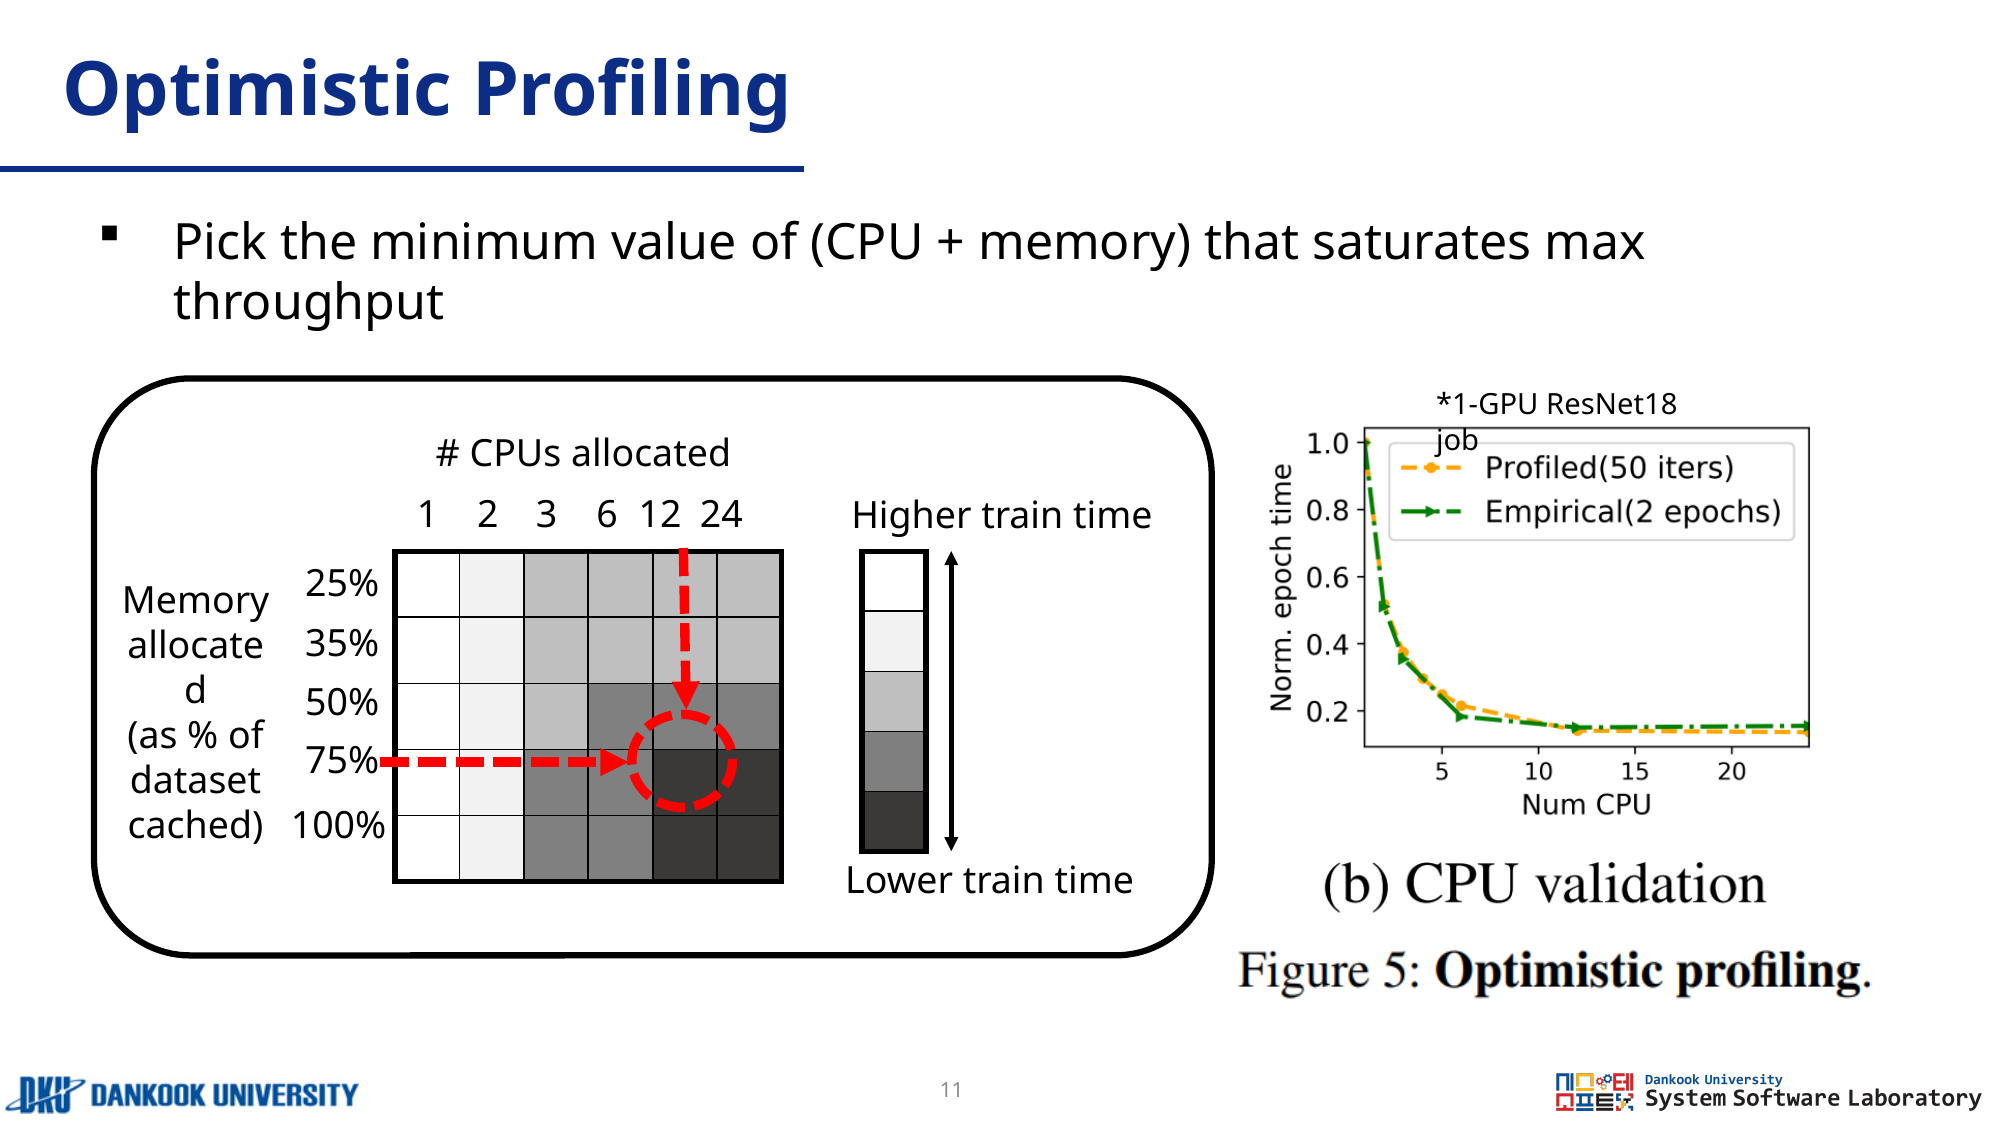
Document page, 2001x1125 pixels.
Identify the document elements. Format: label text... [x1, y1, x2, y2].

slide_number 11 [726, 1067, 1177, 1116]
picture [1227, 943, 1880, 1003]
title Optimistic Profiling [47, 36, 1827, 148]
text_box [92, 377, 1213, 957]
text_box *1-GPU ResNet18 job [1421, 378, 1743, 415]
list Pick the minimum value of (CPU + memory) that saturates max throughput [83, 201, 1905, 1037]
picture [1548, 1064, 2001, 1125]
picture [5, 1076, 359, 1114]
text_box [683, 547, 687, 710]
picture [1268, 415, 1842, 926]
